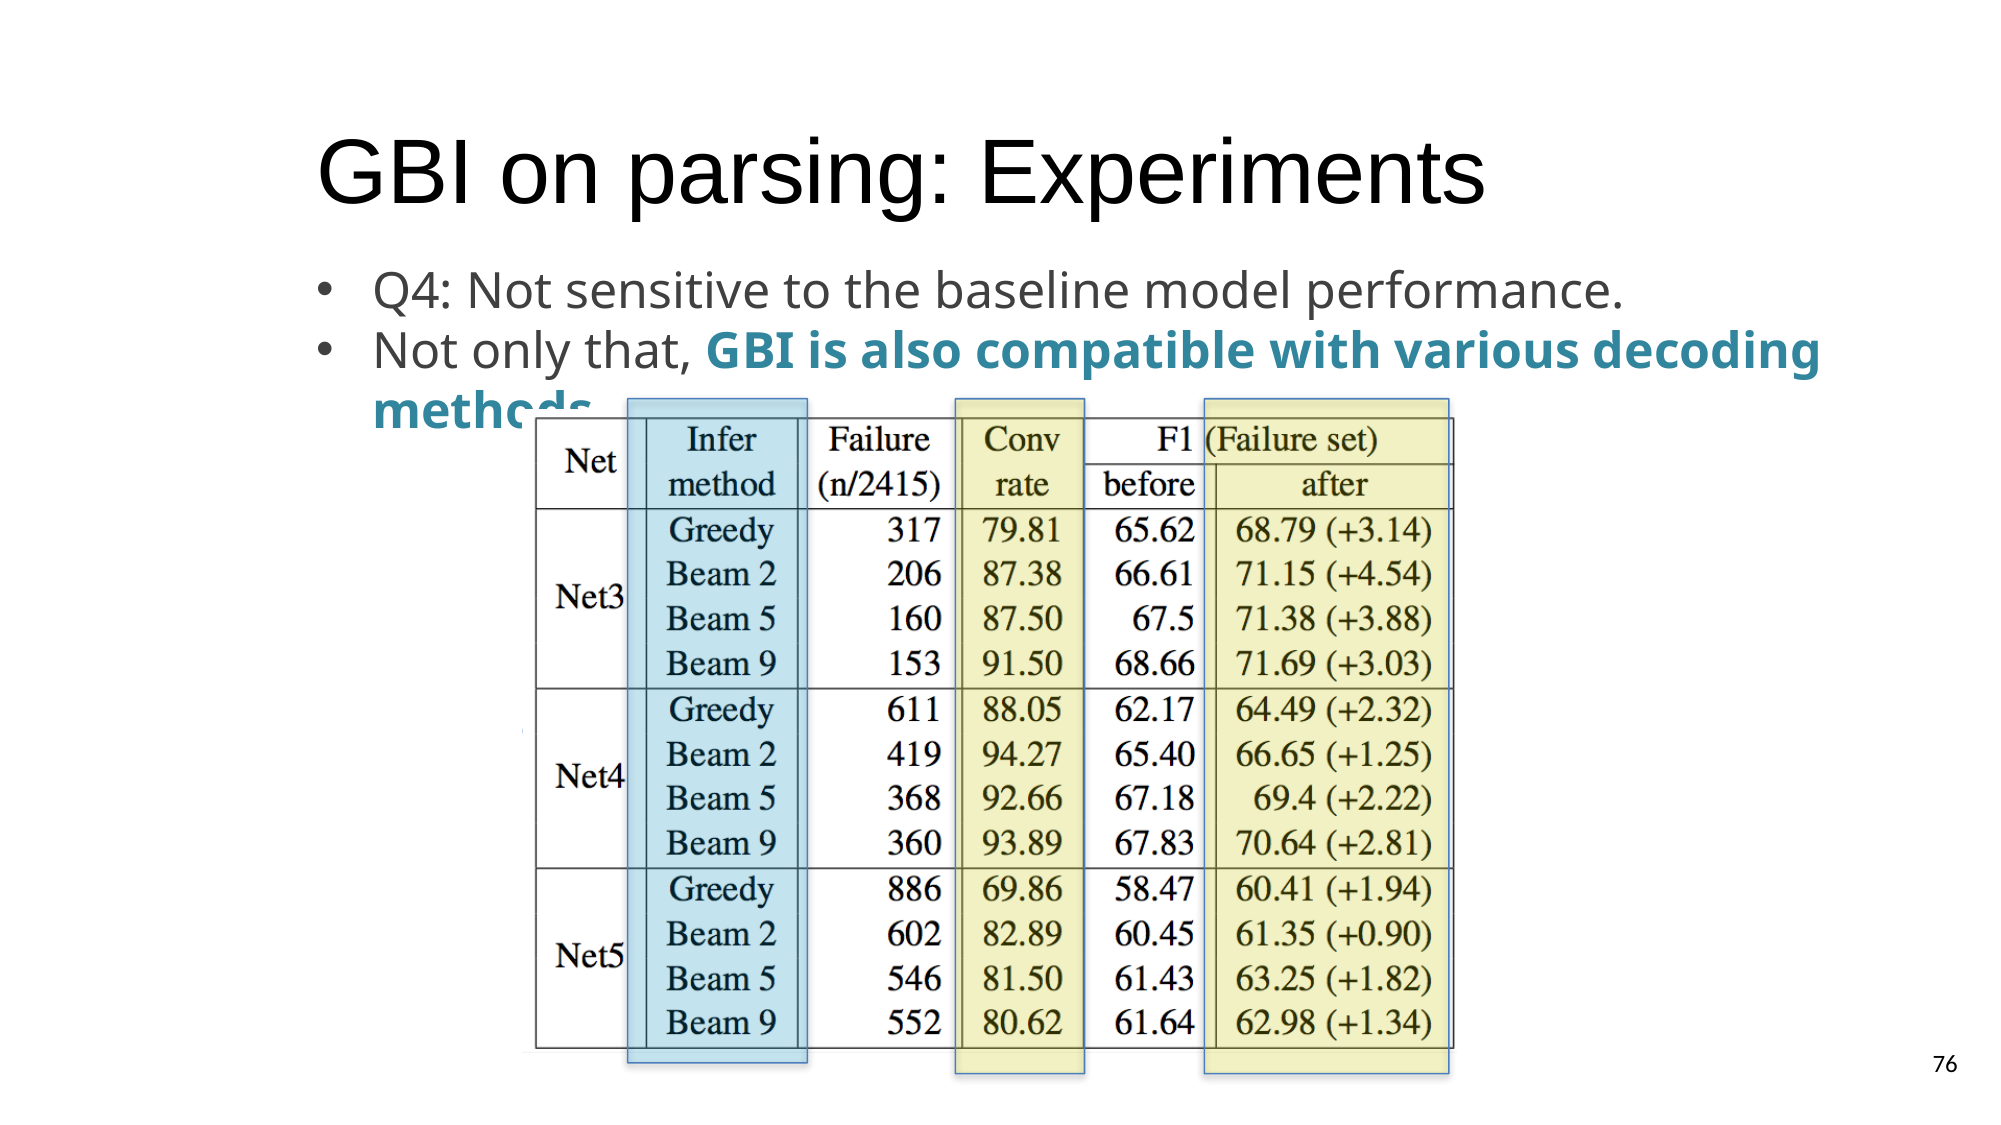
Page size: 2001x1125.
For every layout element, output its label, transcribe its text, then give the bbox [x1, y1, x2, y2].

text_box [1204, 1063, 1450, 1074]
text_box [627, 398, 808, 407]
text_box GBI on parsing: Experiments [301, 97, 1750, 223]
list Q4: Not sensitive to the baseline model performance. Not only that, GBI is also compatible with various decoding methods. [301, 243, 1974, 991]
picture [522, 409, 1457, 1054]
slide_number 75 [1853, 1019, 1974, 1106]
text_box [955, 398, 1085, 407]
text_box [1204, 398, 1450, 407]
text_box [955, 1063, 1085, 1074]
